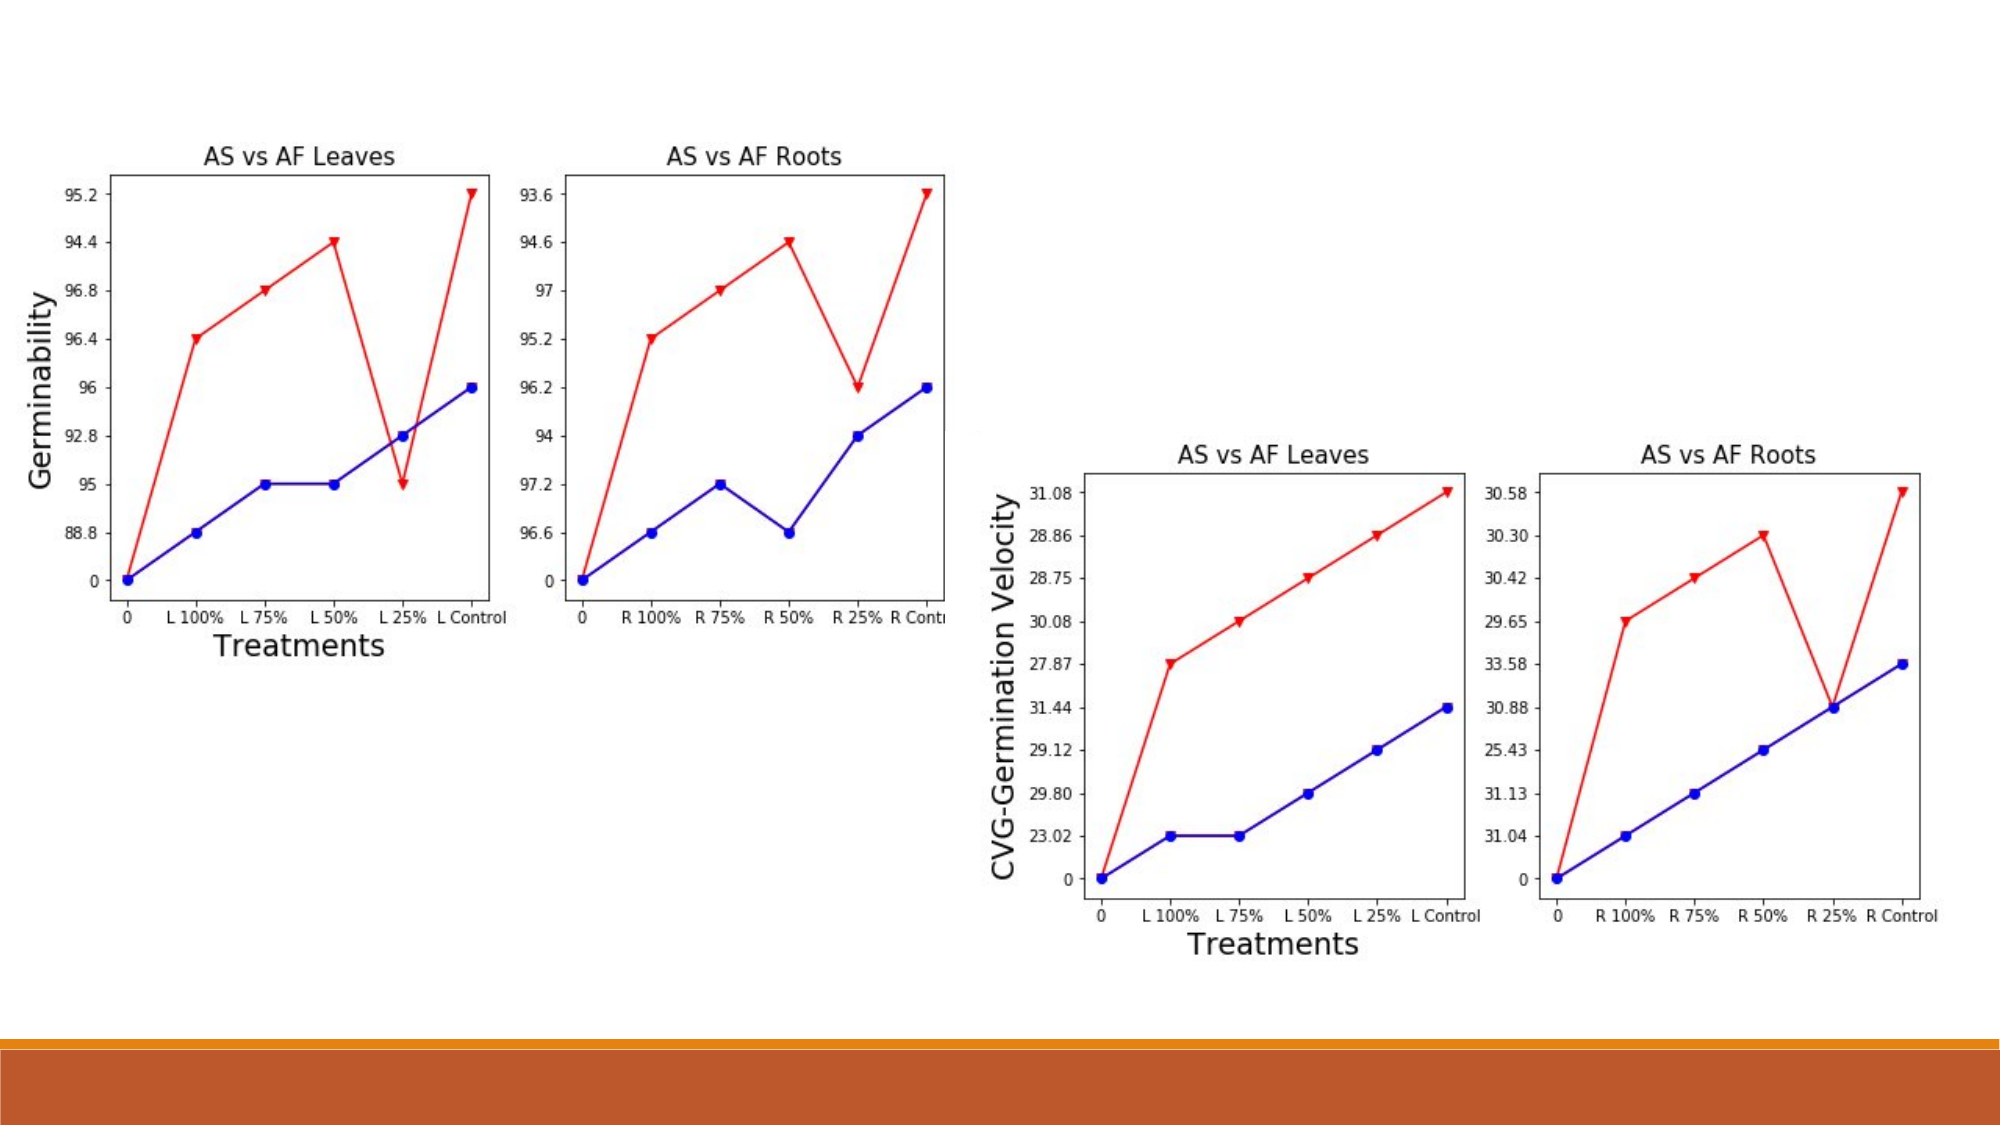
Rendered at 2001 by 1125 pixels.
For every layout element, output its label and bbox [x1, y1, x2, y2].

picture [7, 141, 1993, 984]
